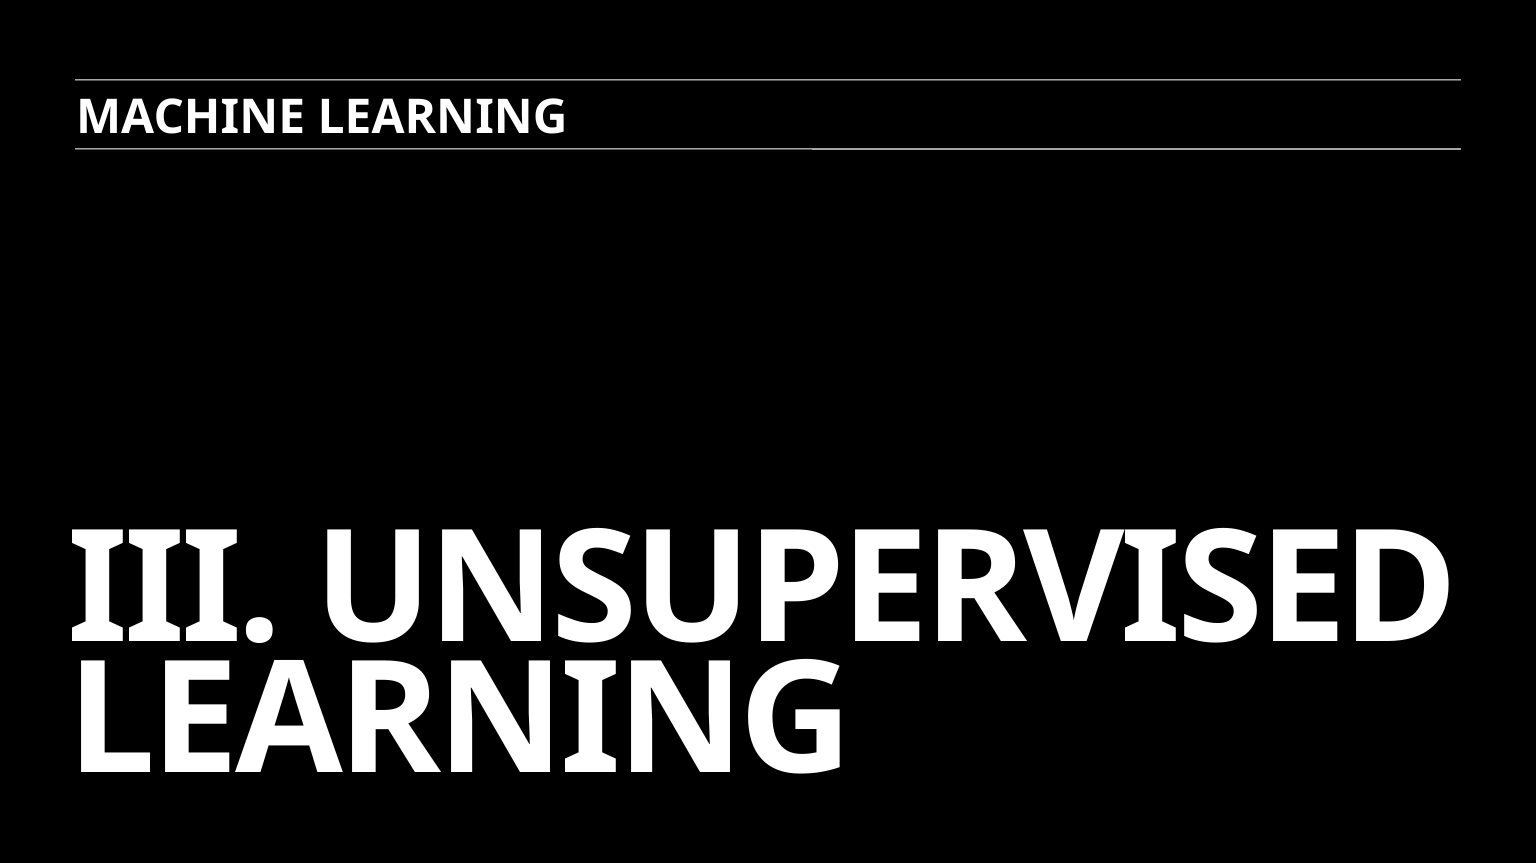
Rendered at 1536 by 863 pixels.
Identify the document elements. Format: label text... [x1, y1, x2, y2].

list MACHINE LEARNING [60, 81, 1111, 132]
title III. UNSupervised Learning [57, 531, 1468, 832]
